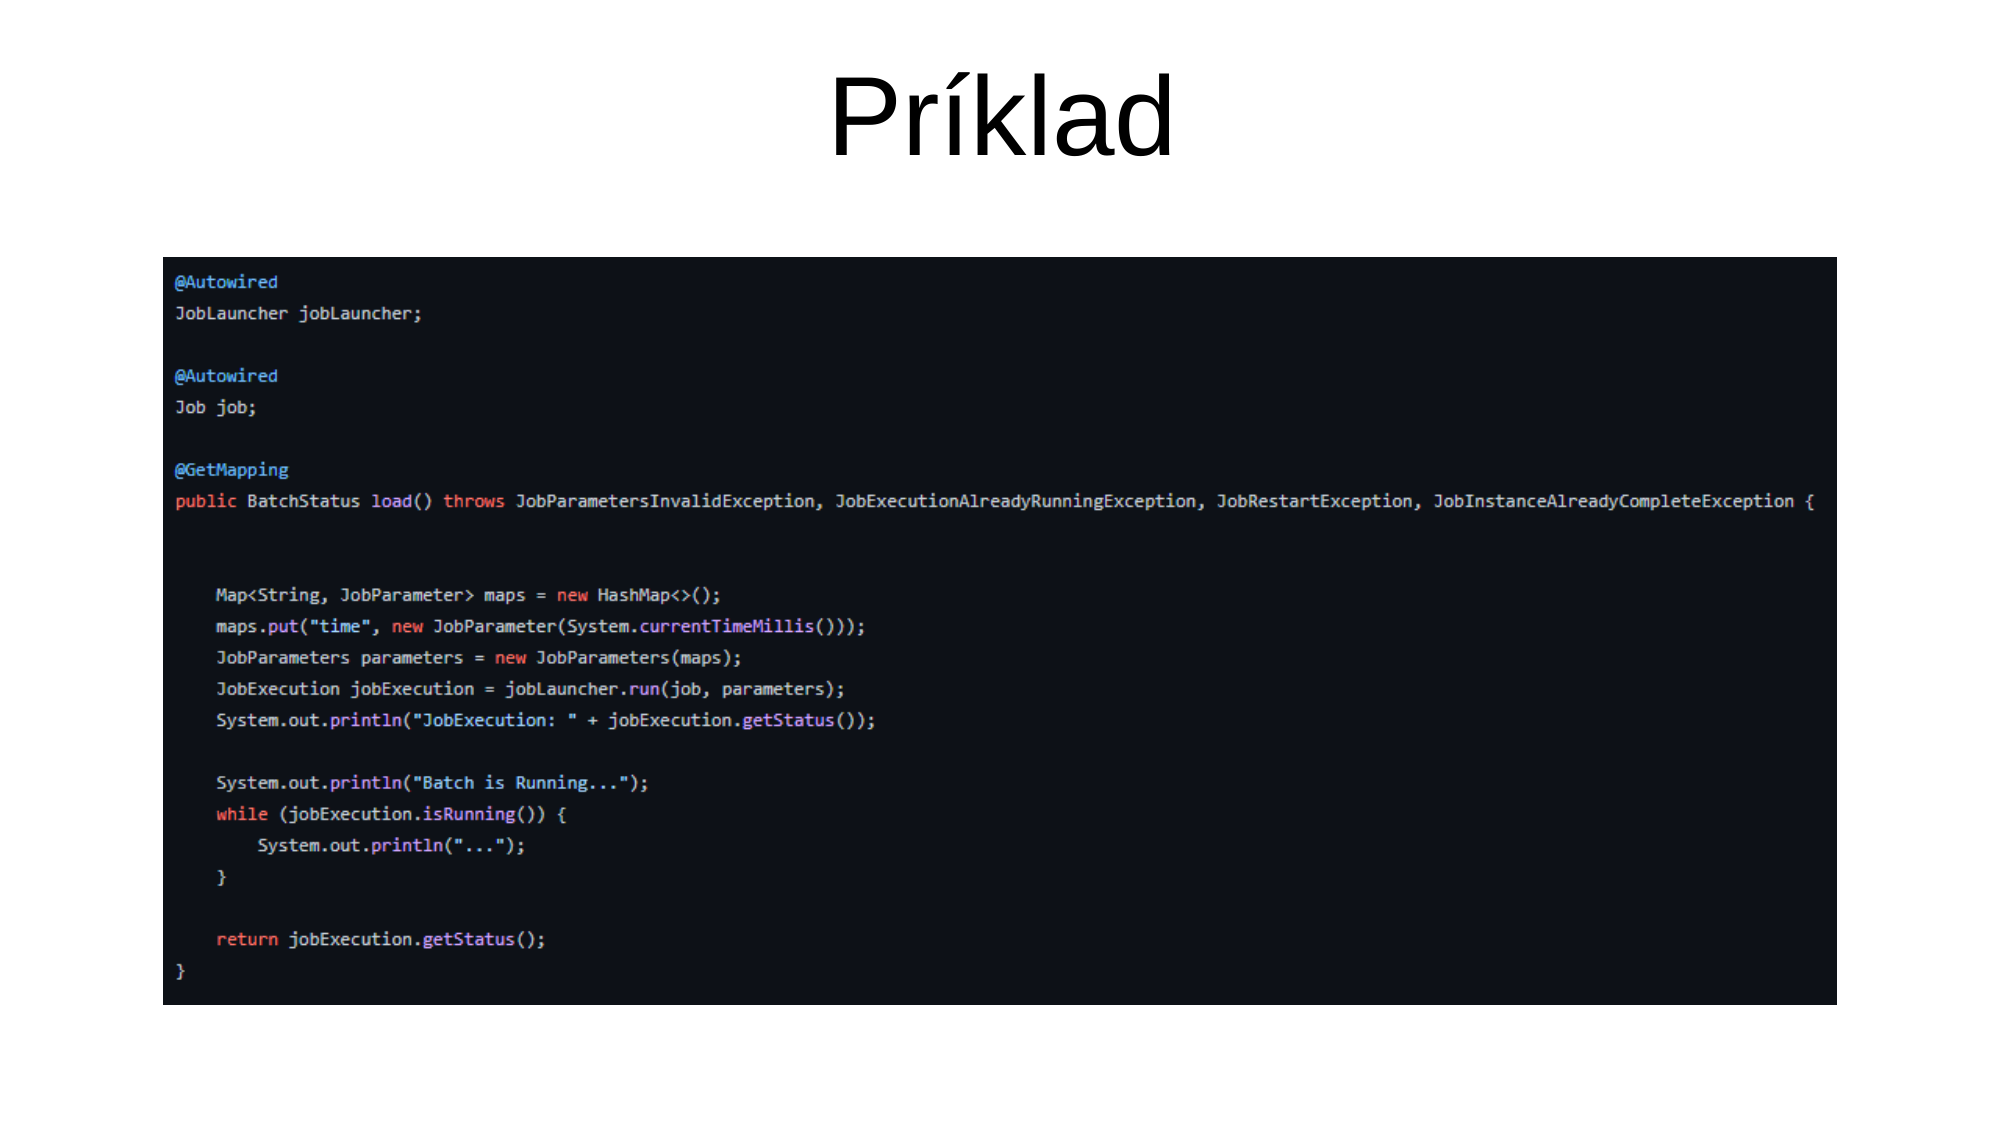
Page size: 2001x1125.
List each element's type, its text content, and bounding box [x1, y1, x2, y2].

list Príklad [53, 55, 1952, 175]
picture [163, 257, 1837, 1005]
